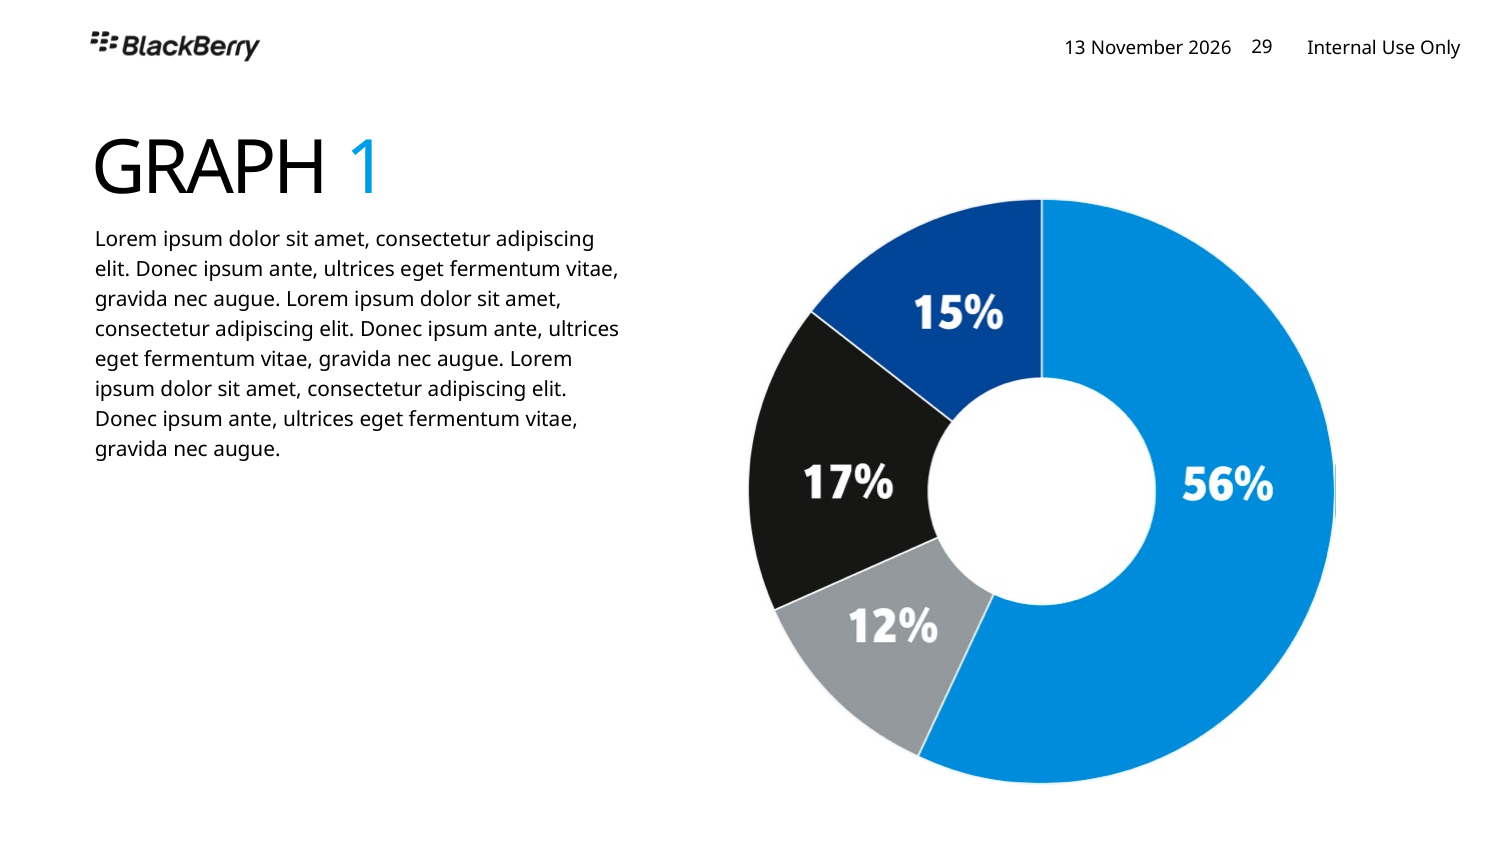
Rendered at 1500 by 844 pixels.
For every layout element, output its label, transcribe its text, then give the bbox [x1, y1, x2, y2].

picture [747, 197, 1336, 786]
picture [87, 28, 266, 64]
text_box Lorem ipsum dolor sit amet, consectetur adipiscing elit. Donec ipsum ante, ultrices eget fermentum vitae, gravida nec augue. Lorem ipsum dolor sit amet, consectetur adipiscing elit. Donec ipsum ante, ultrices eget fermentum vitae, gravida nec augue. Lorem ipsum dolor sit amet, consectetur adipiscing elit. Donec ipsum ante, ultrices eget fermentum vitae, gravida nec augue. [79, 213, 648, 652]
text_box GRAPH 1 [76, 105, 1092, 223]
